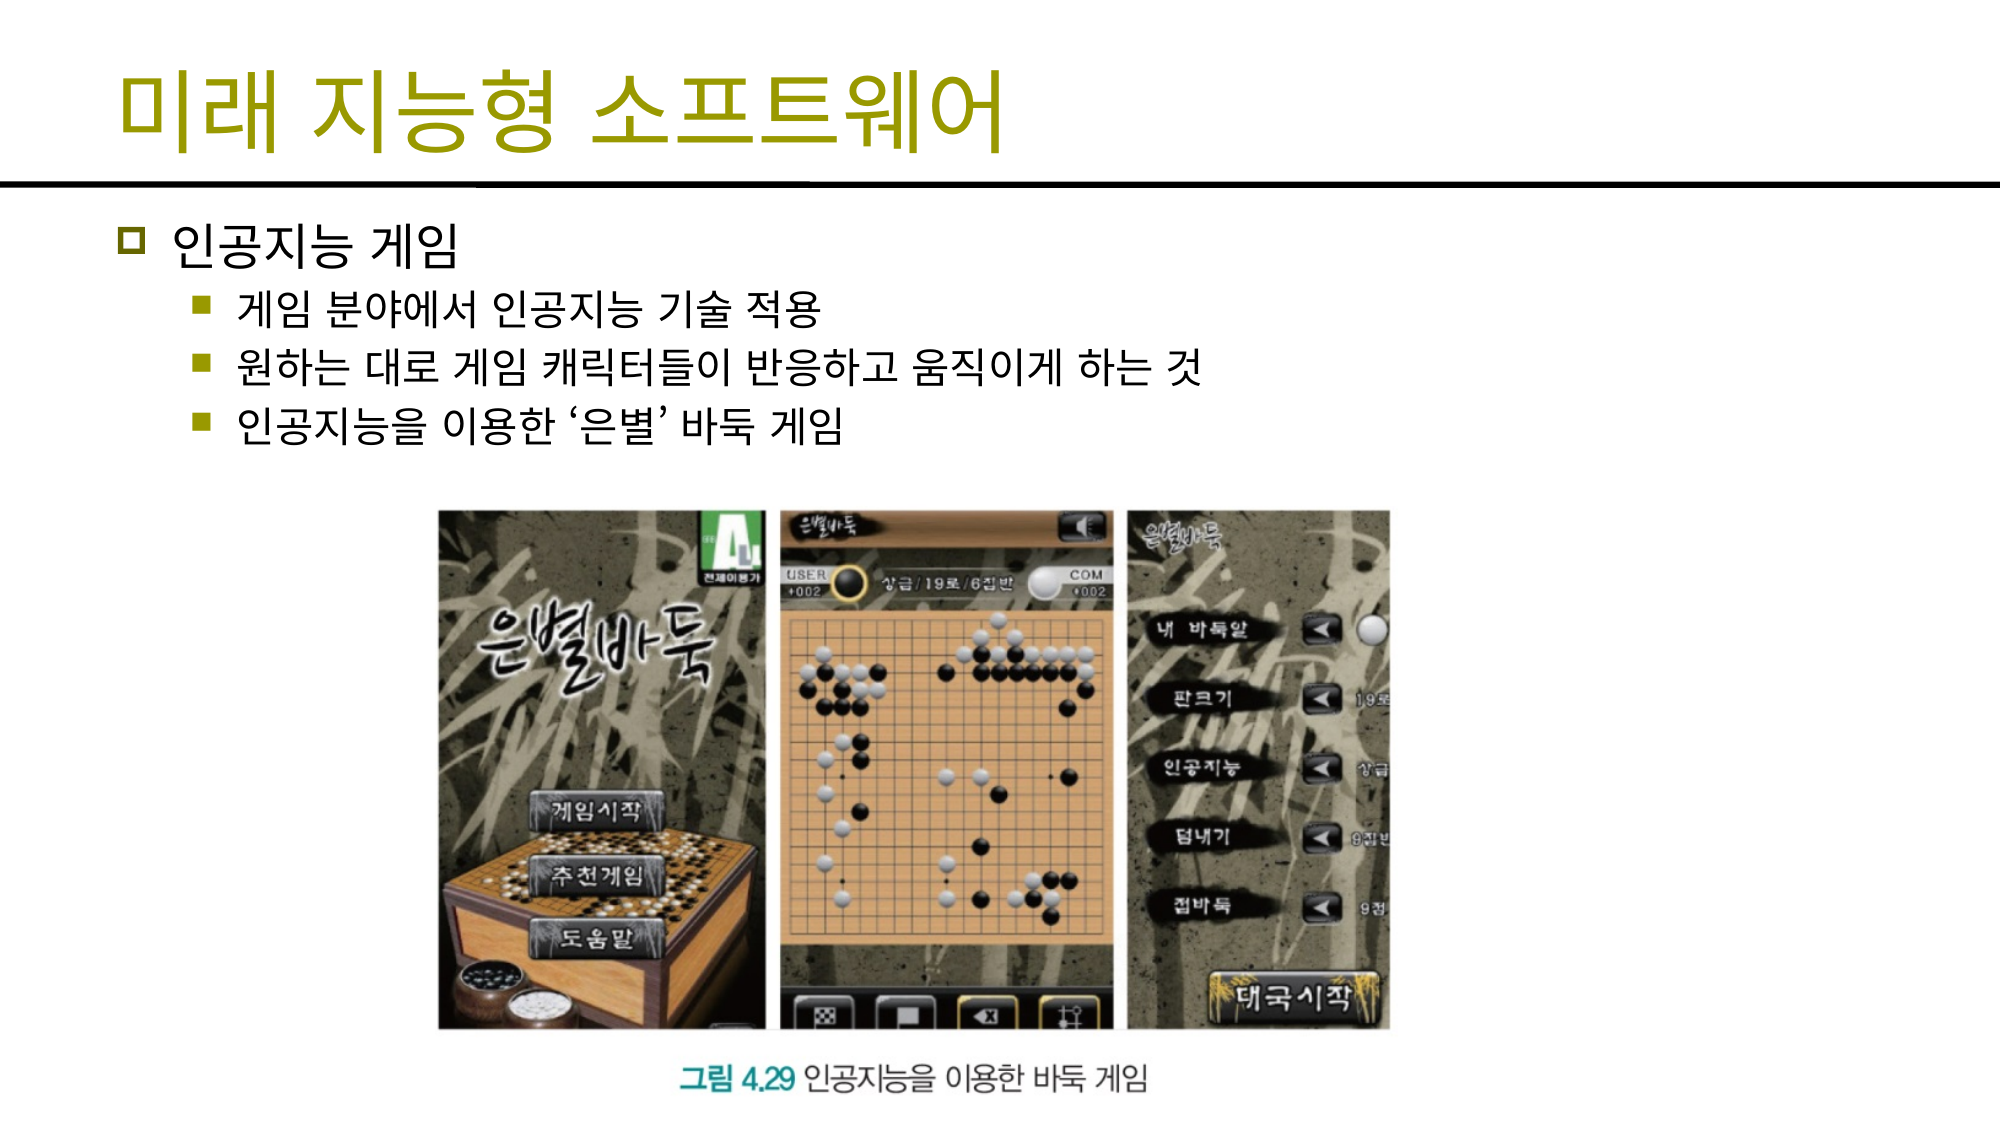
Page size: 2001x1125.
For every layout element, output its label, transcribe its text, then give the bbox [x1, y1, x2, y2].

title 미래 지능형 소프트웨어 [99, 45, 1900, 173]
picture [396, 466, 1437, 1125]
list 인공지능 게임 게임 분야에서 인공지능 기술 적용 원하는 대로 게임 캐릭터들이 반응하고 움직이게 하는 것 인공지능을 이용한 ‘은별’ 바둑 게임 [99, 208, 1900, 1006]
